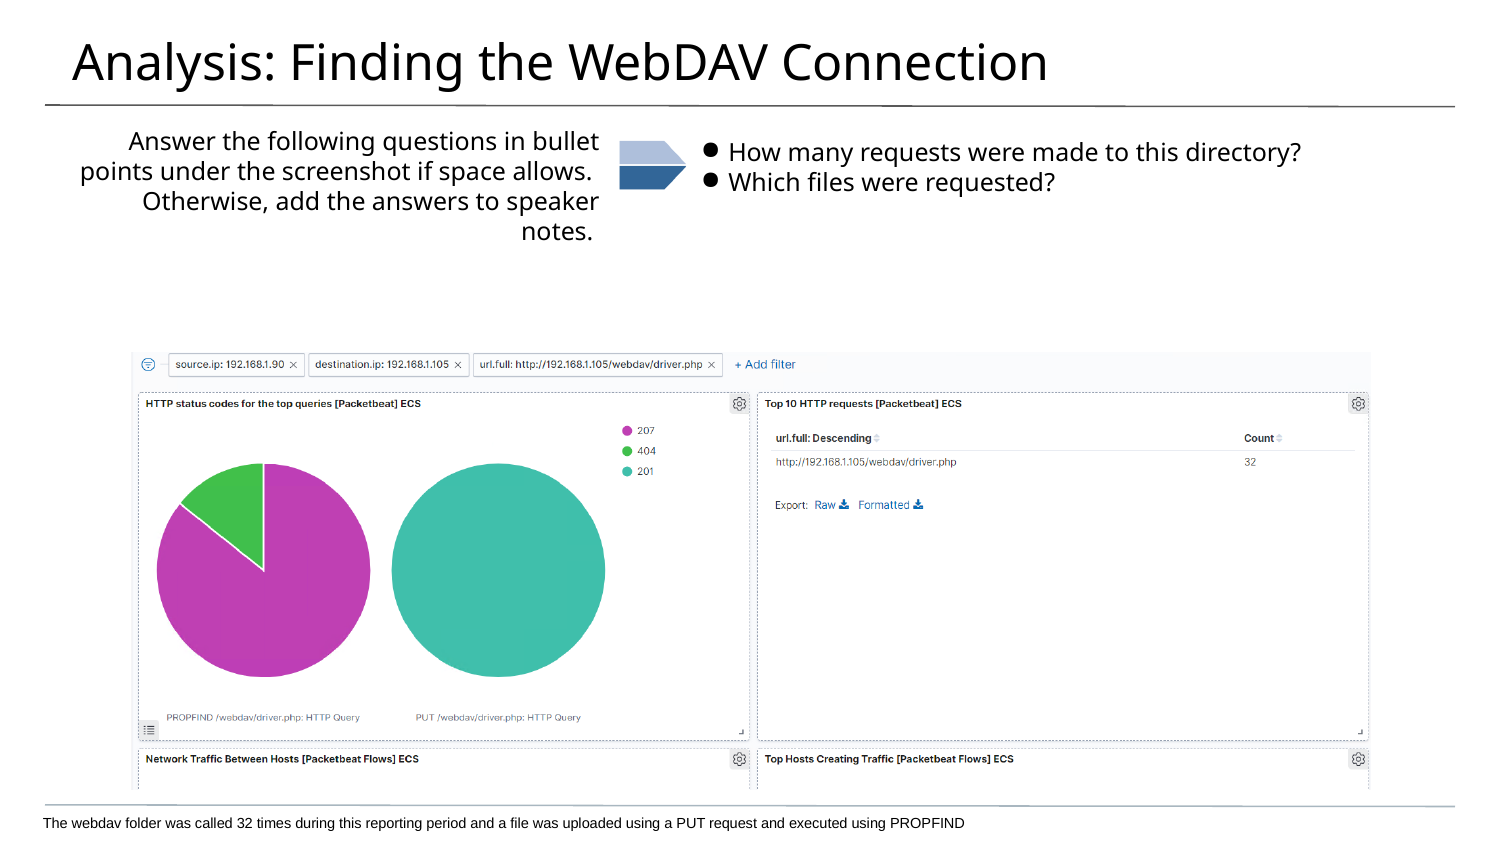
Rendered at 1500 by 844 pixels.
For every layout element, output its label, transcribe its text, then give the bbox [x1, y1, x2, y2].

picture [616, 136, 687, 192]
subtitle Answer the following questions in bullet points under the screenshot if space allows. Otherwise, add the answers to speaker notes. [0, 110, 675, 320]
picture [129, 351, 1371, 790]
title Analysis: Finding the WebDAV Connection [0, 0, 1500, 88]
subtitle The webdav folder was called 32 times during this reporting period and a file was uploaded using a PUT request and executed using PROPFIND [0, 806, 1306, 844]
subtitle How many requests were made to this directory? Which files were requested? [600, 121, 1500, 281]
